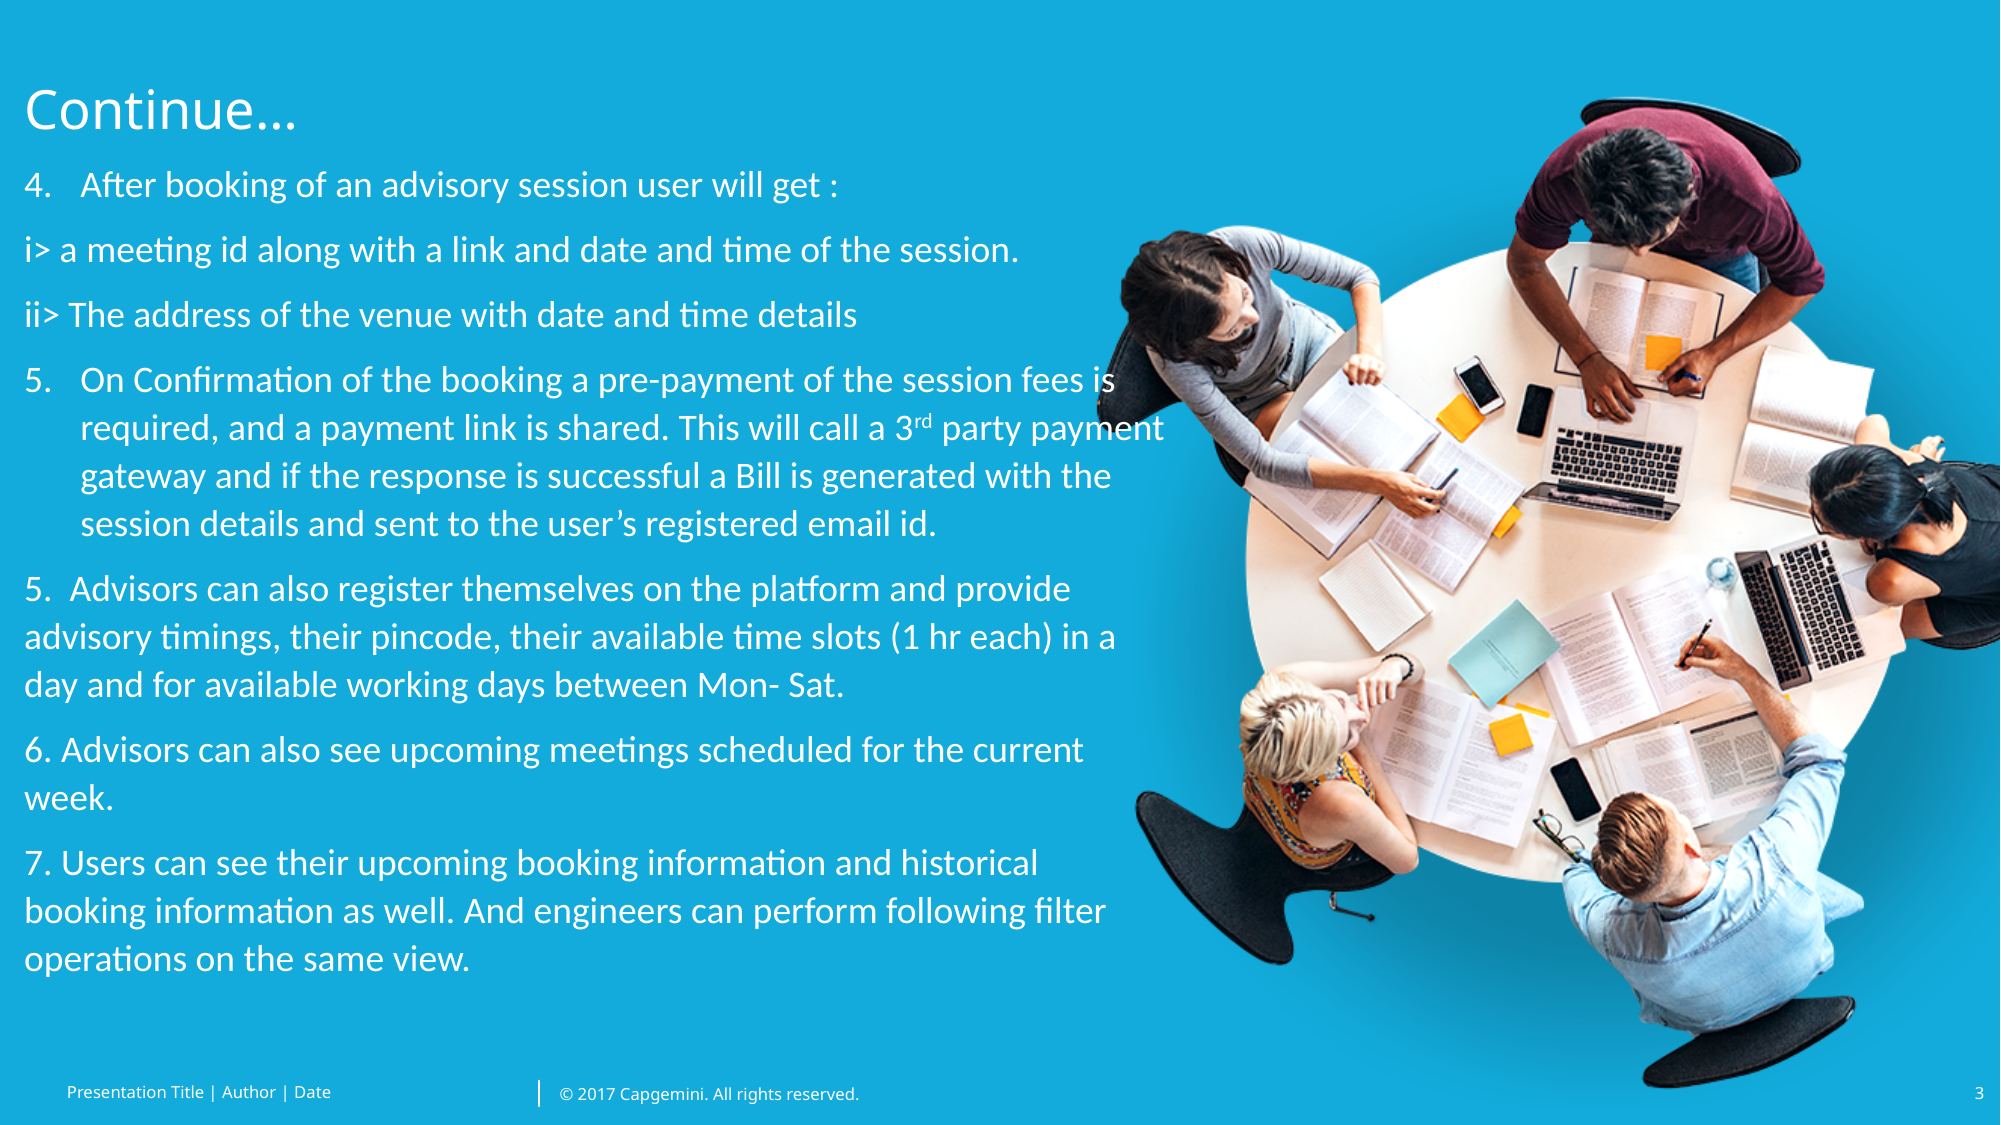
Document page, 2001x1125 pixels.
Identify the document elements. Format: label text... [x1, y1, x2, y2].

list After booking of an advisory session user will get : i> a meeting id along with a link and date and time of the session. ii> The address of the venue with date and time details On Confirmation of the booking a pre-payment of the session fees is required, and a payment link is shared. This will call a 3rd party payment gateway and if the response is successful a Bill is generated with the session details and sent to the user’s registered email id. 5. Advisors can also register themselves on the platform and provide advisory timings, their pincode, their available time slots (1 hr each) in a day and for available working days between Mon- Sat. 6. Advisors can also see upcoming meetings scheduled for the current week. 7. Users can see their upcoming booking information and historical booking information as well. And engineers can perform following filter operations on the same view. [24, 157, 1166, 1048]
title Continue… [24, 0, 1672, 141]
picture [697, 0, 2000, 1125]
